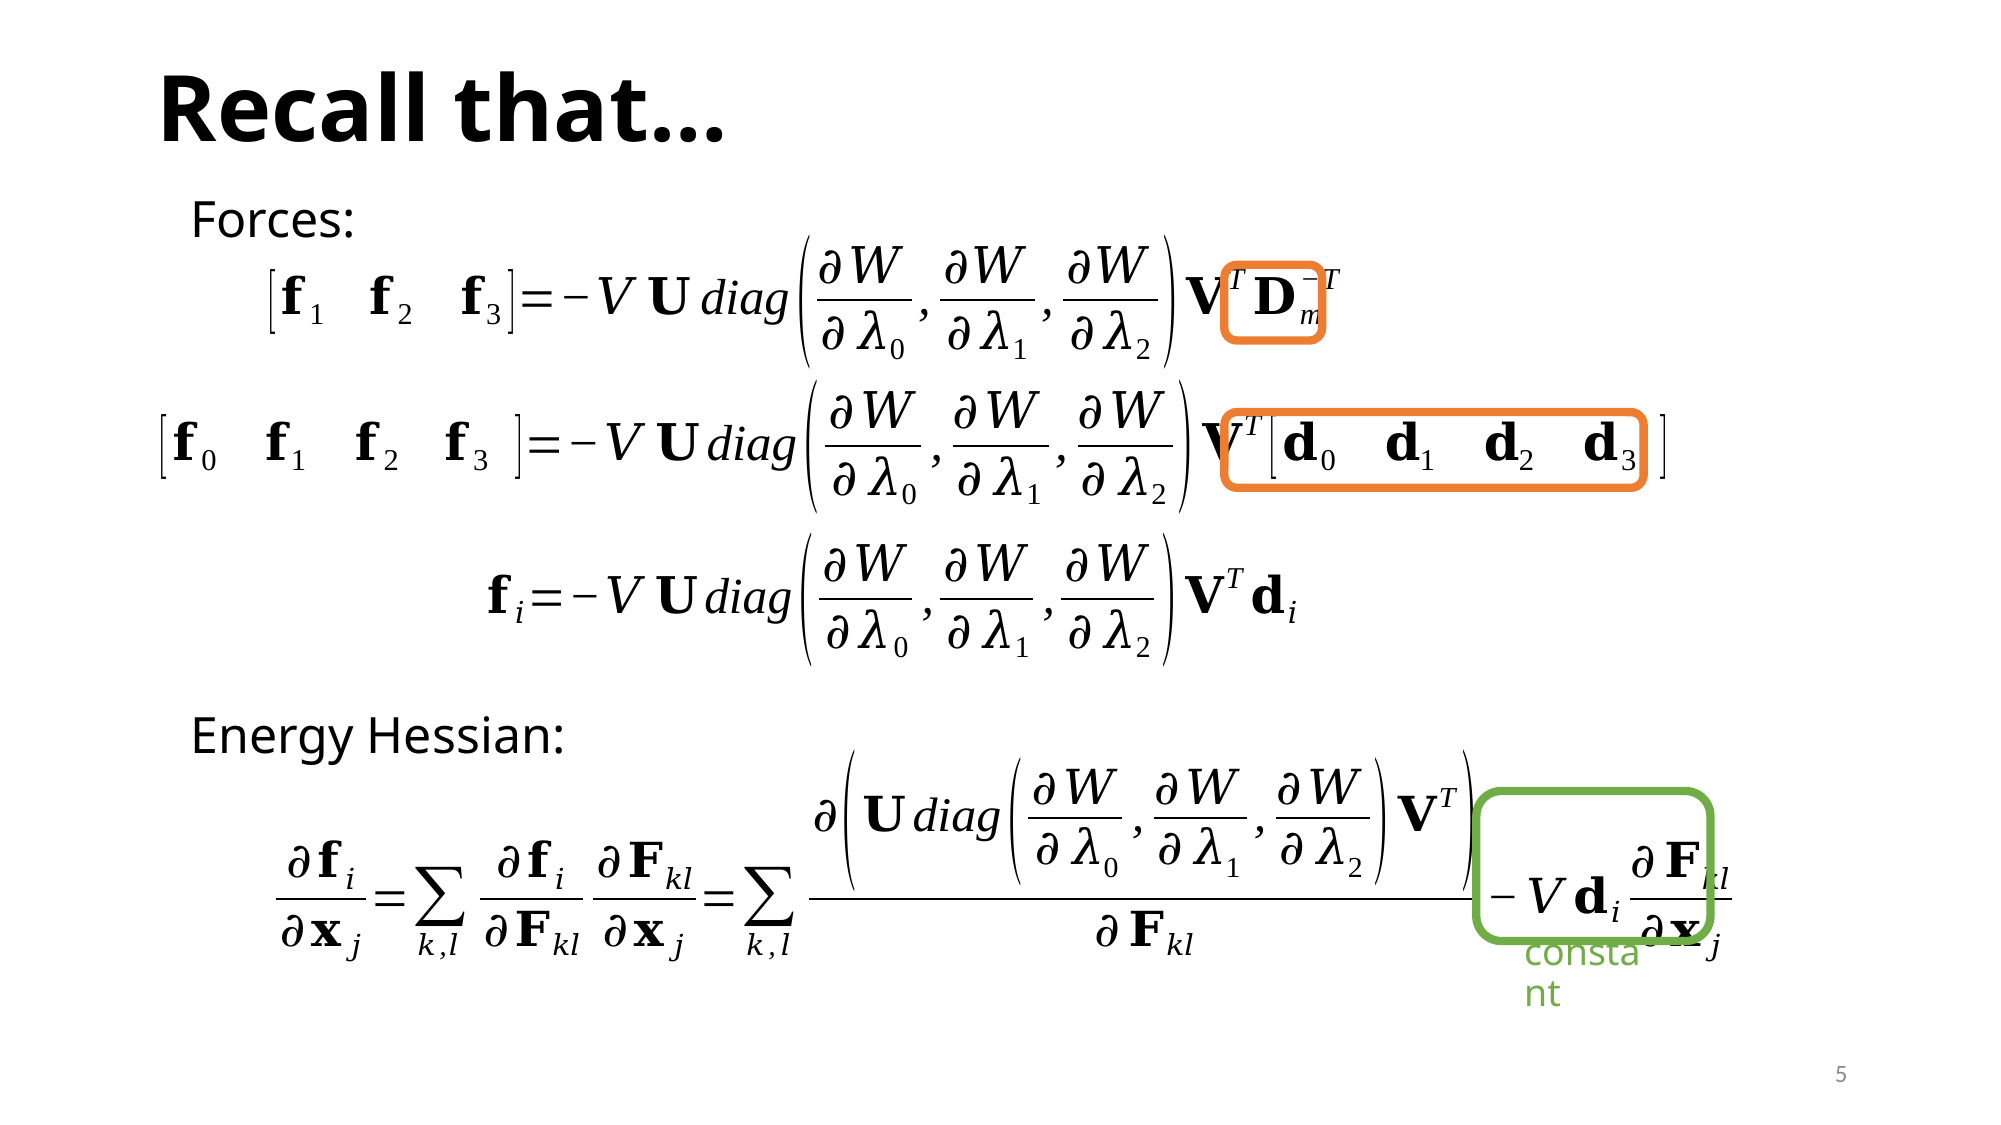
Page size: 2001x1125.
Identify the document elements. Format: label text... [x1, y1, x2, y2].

text_box [1223, 263, 1324, 342]
text_box [1223, 410, 1645, 489]
text_box Energy Hessian: [175, 695, 582, 780]
slide_number 5 [1412, 1042, 1863, 1103]
text_box constant [1509, 940, 1678, 1007]
text_box Forces: [175, 179, 582, 264]
text_box [1475, 789, 1712, 943]
title Recall that… [141, 3, 1867, 221]
